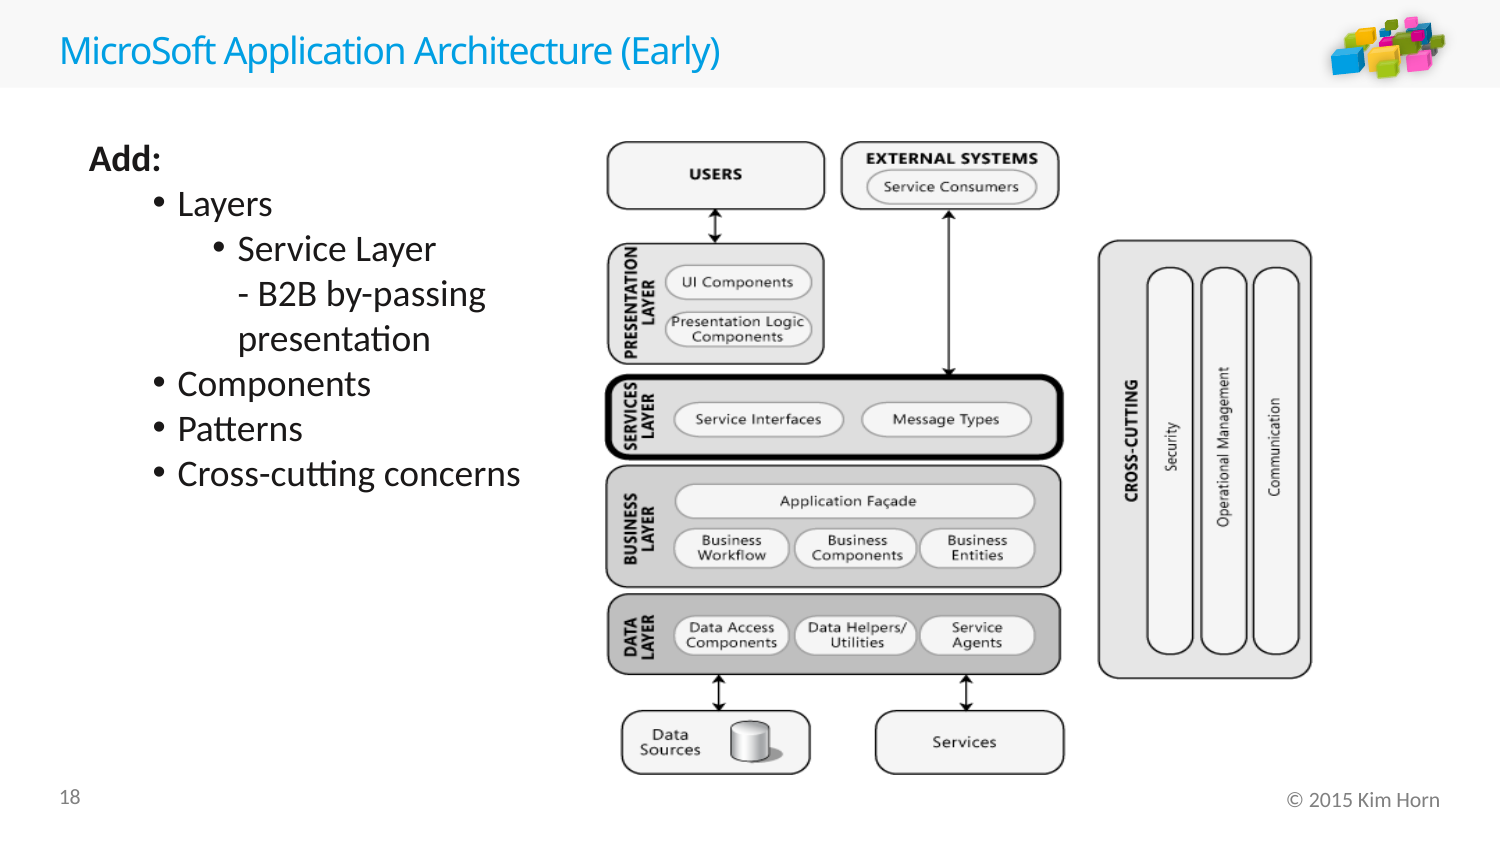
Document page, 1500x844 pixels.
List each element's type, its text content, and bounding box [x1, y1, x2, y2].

text_box Add: Layers Service Layer - B2B by-passing presentation Components Patterns Cross-cutting concerns [78, 129, 542, 545]
picture [604, 141, 1313, 775]
title MicroSoft Application Architecture (Early) [58, 31, 1267, 73]
